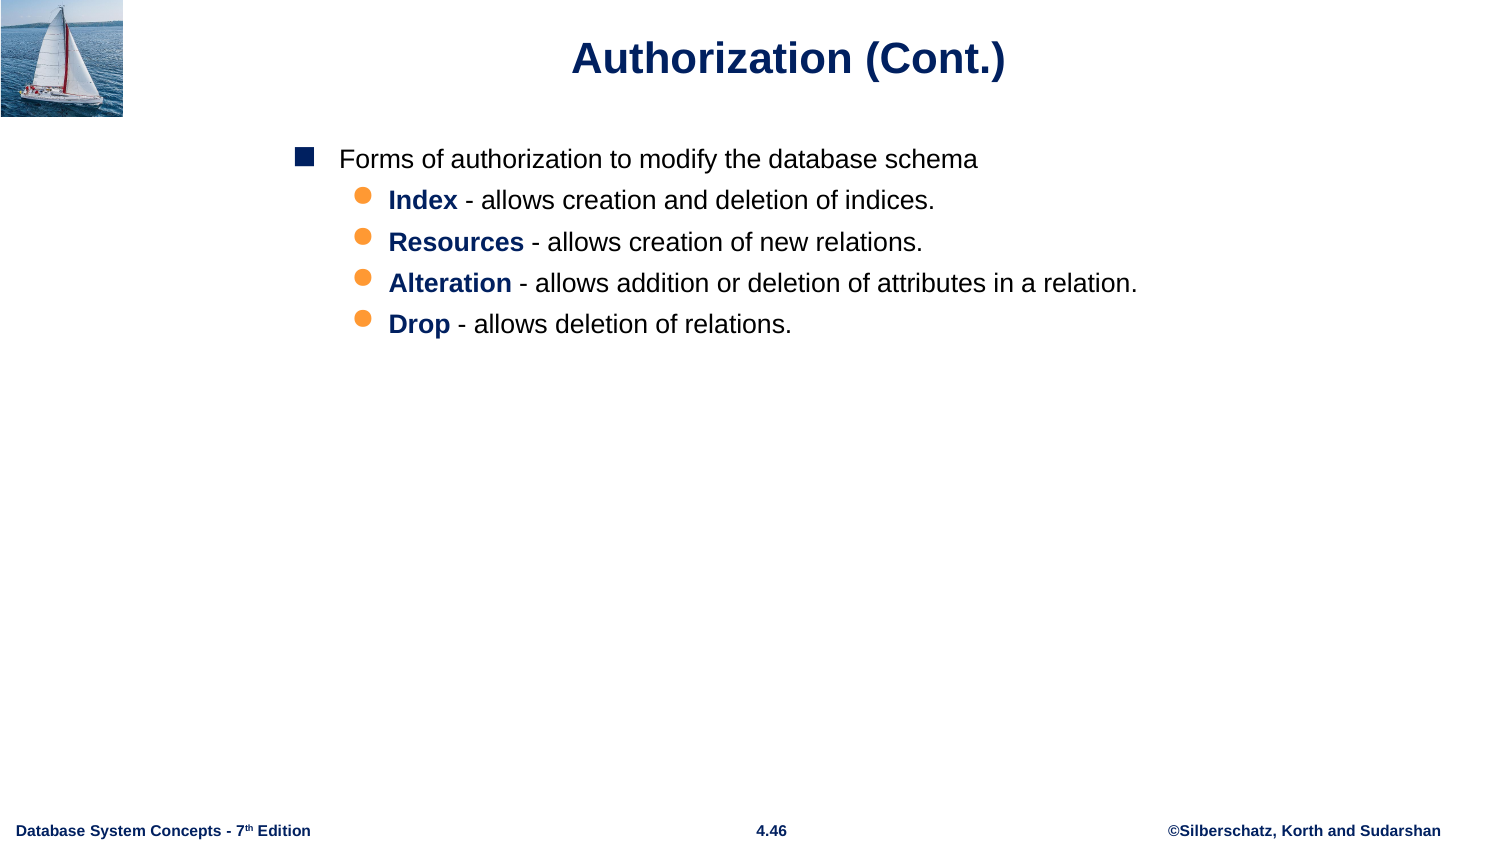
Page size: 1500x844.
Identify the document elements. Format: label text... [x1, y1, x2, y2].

picture [0, 0, 123, 117]
list Forms of authorization to modify the database schema Index - allows creation and deletion of indices. Resources - allows creation of new relations. Alteration - allows addition or deletion of attributes in a relation. Drop - allows deletion of relations. [282, 134, 1216, 480]
title Authorization (Cont.) [125, 14, 1452, 90]
